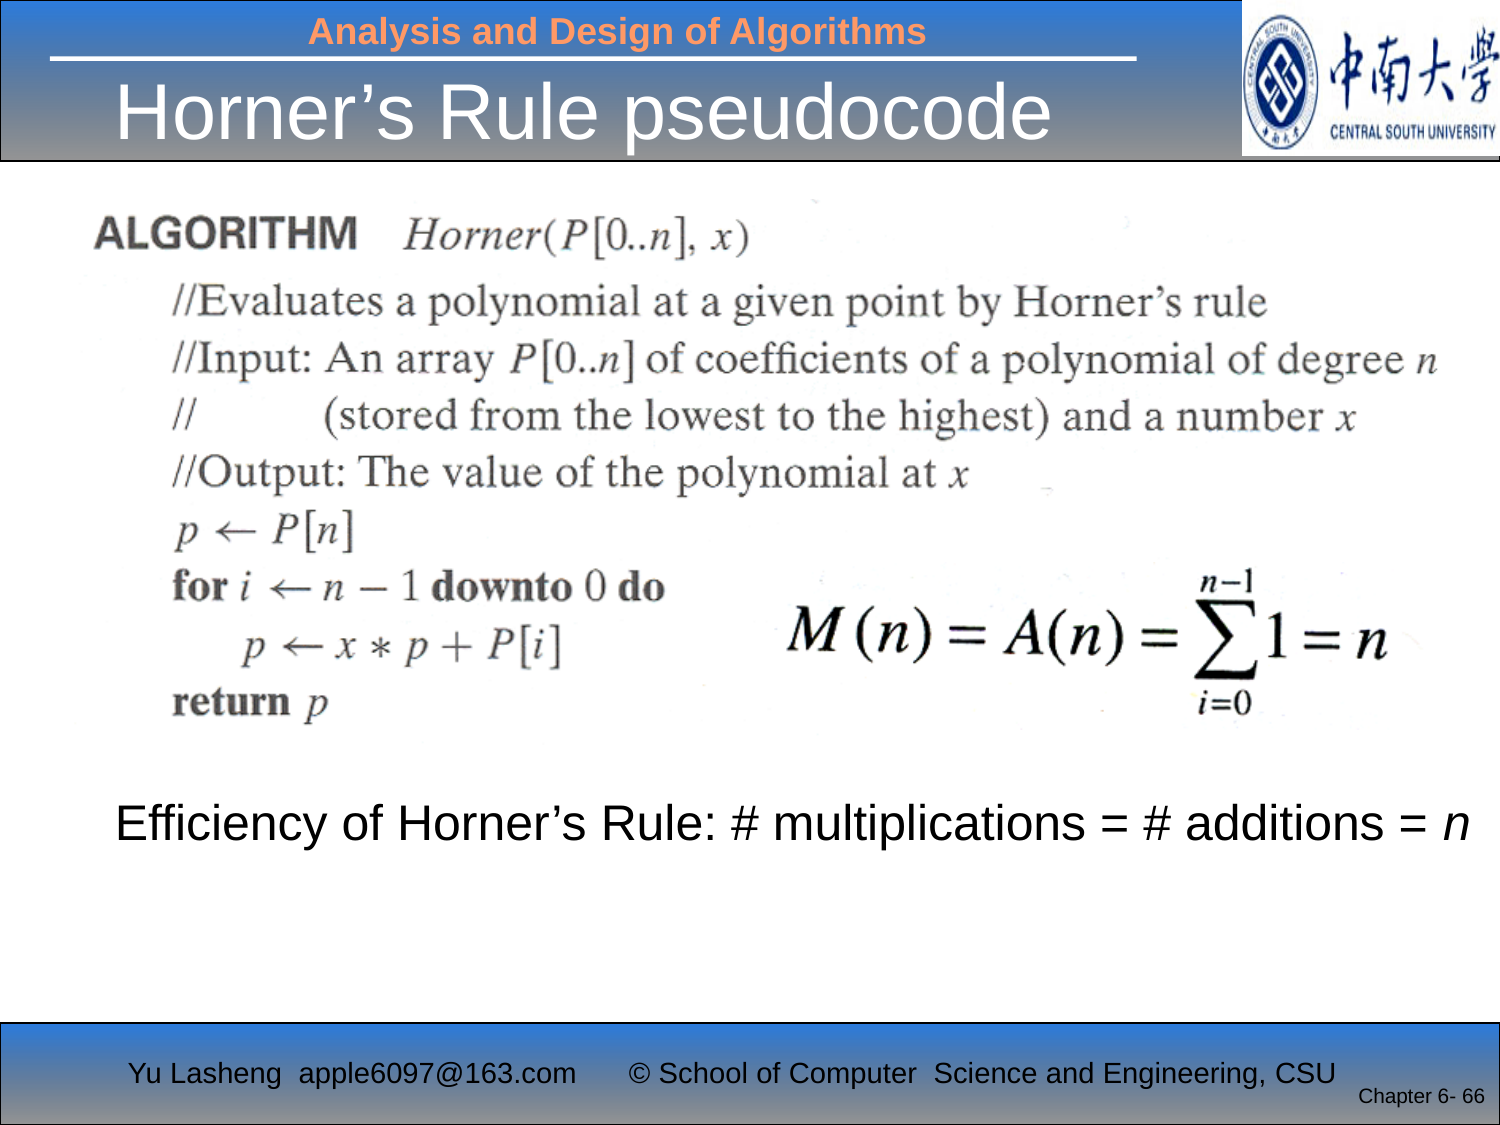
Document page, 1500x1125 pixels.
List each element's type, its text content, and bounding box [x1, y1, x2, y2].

title Horner’s Rule pseudocode [99, 51, 1345, 165]
picture [1242, 0, 1500, 156]
list Efficiency of Horner’s Rule: # multiplications = # additions = n [99, 207, 1500, 1009]
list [70, 198, 1459, 746]
slide_number Chapter 6- 66 [1187, 1074, 1500, 1125]
picture [773, 562, 1400, 730]
